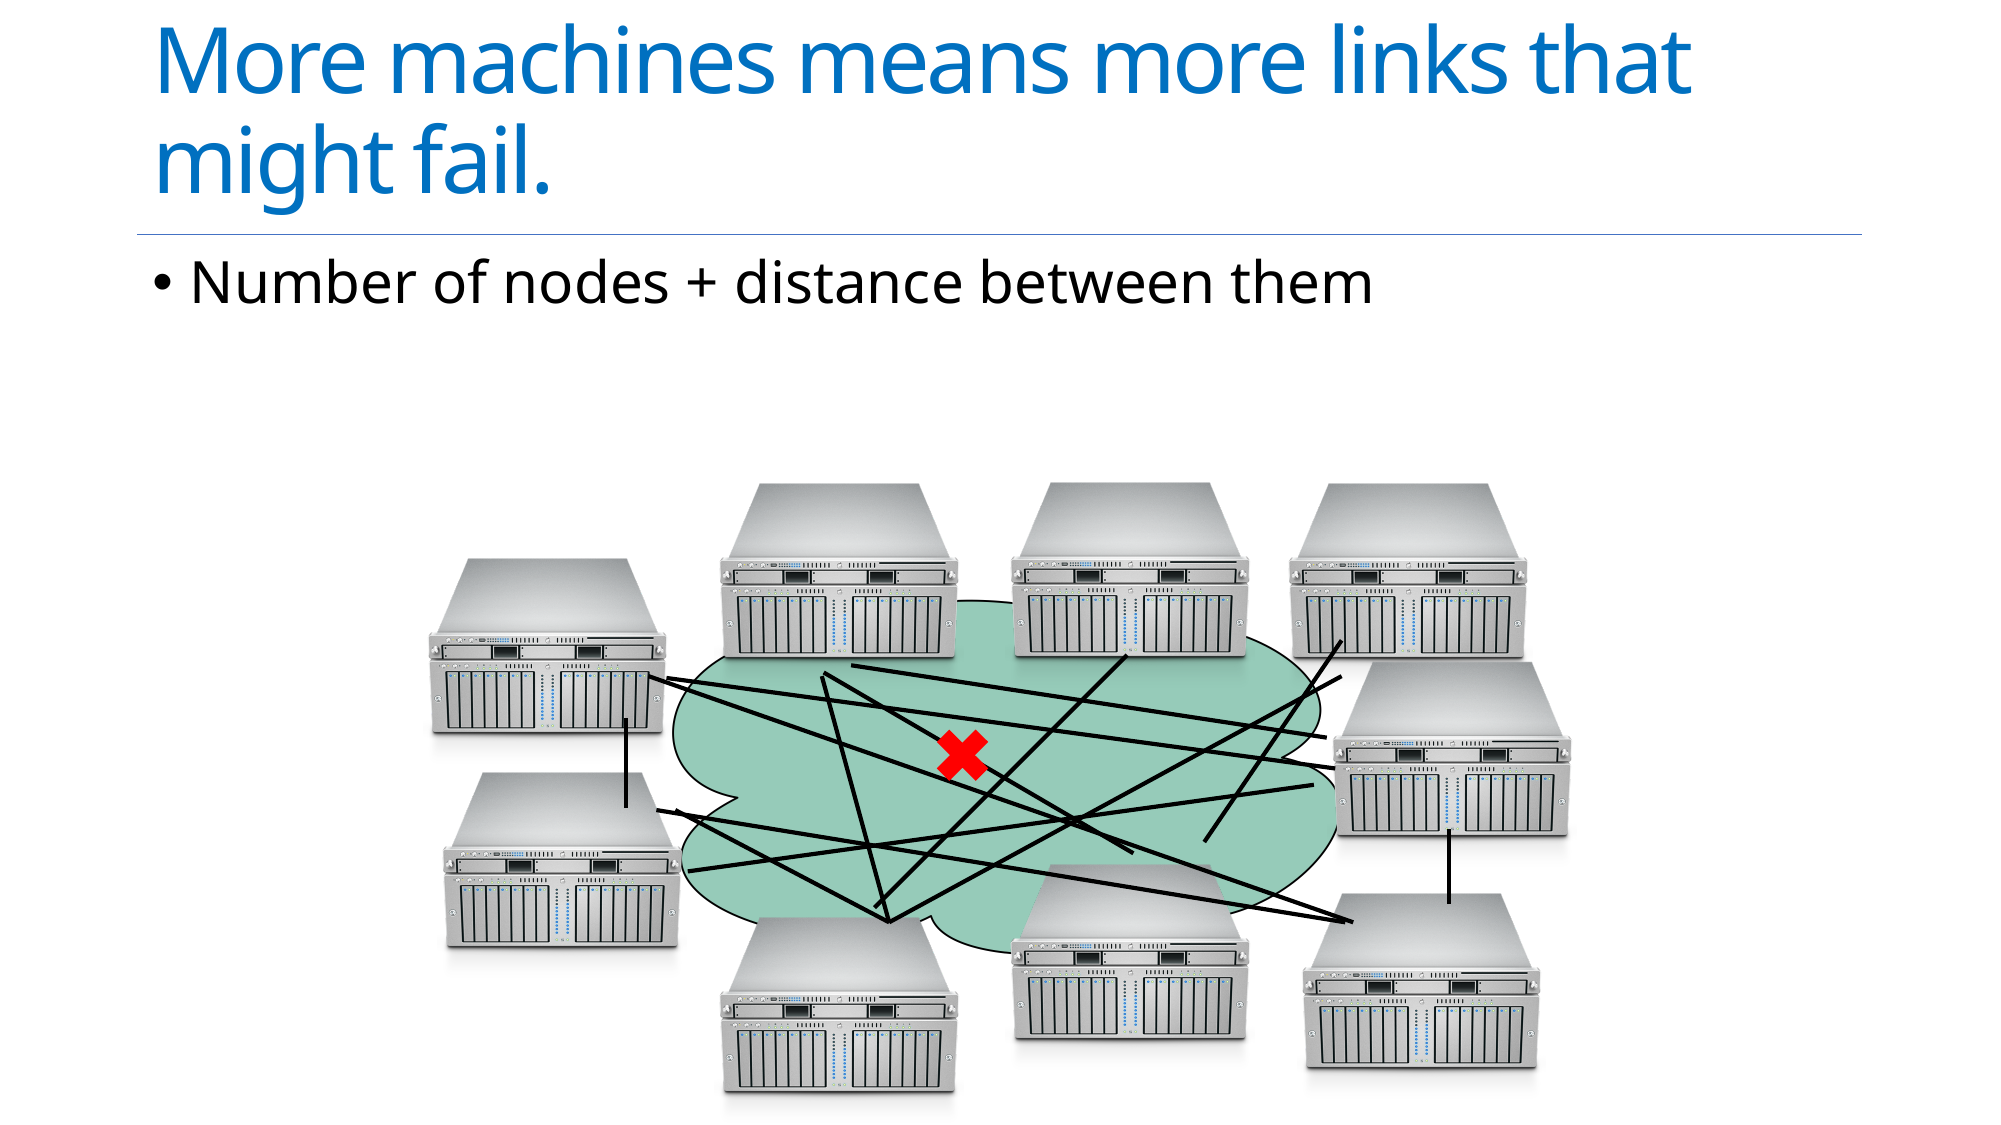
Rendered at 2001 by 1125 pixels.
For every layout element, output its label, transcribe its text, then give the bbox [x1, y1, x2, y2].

list Number of nodes + distance between them [137, 246, 1432, 960]
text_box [423, 439, 1577, 1124]
title More machines means more links that might fail. [137, 3, 1863, 221]
